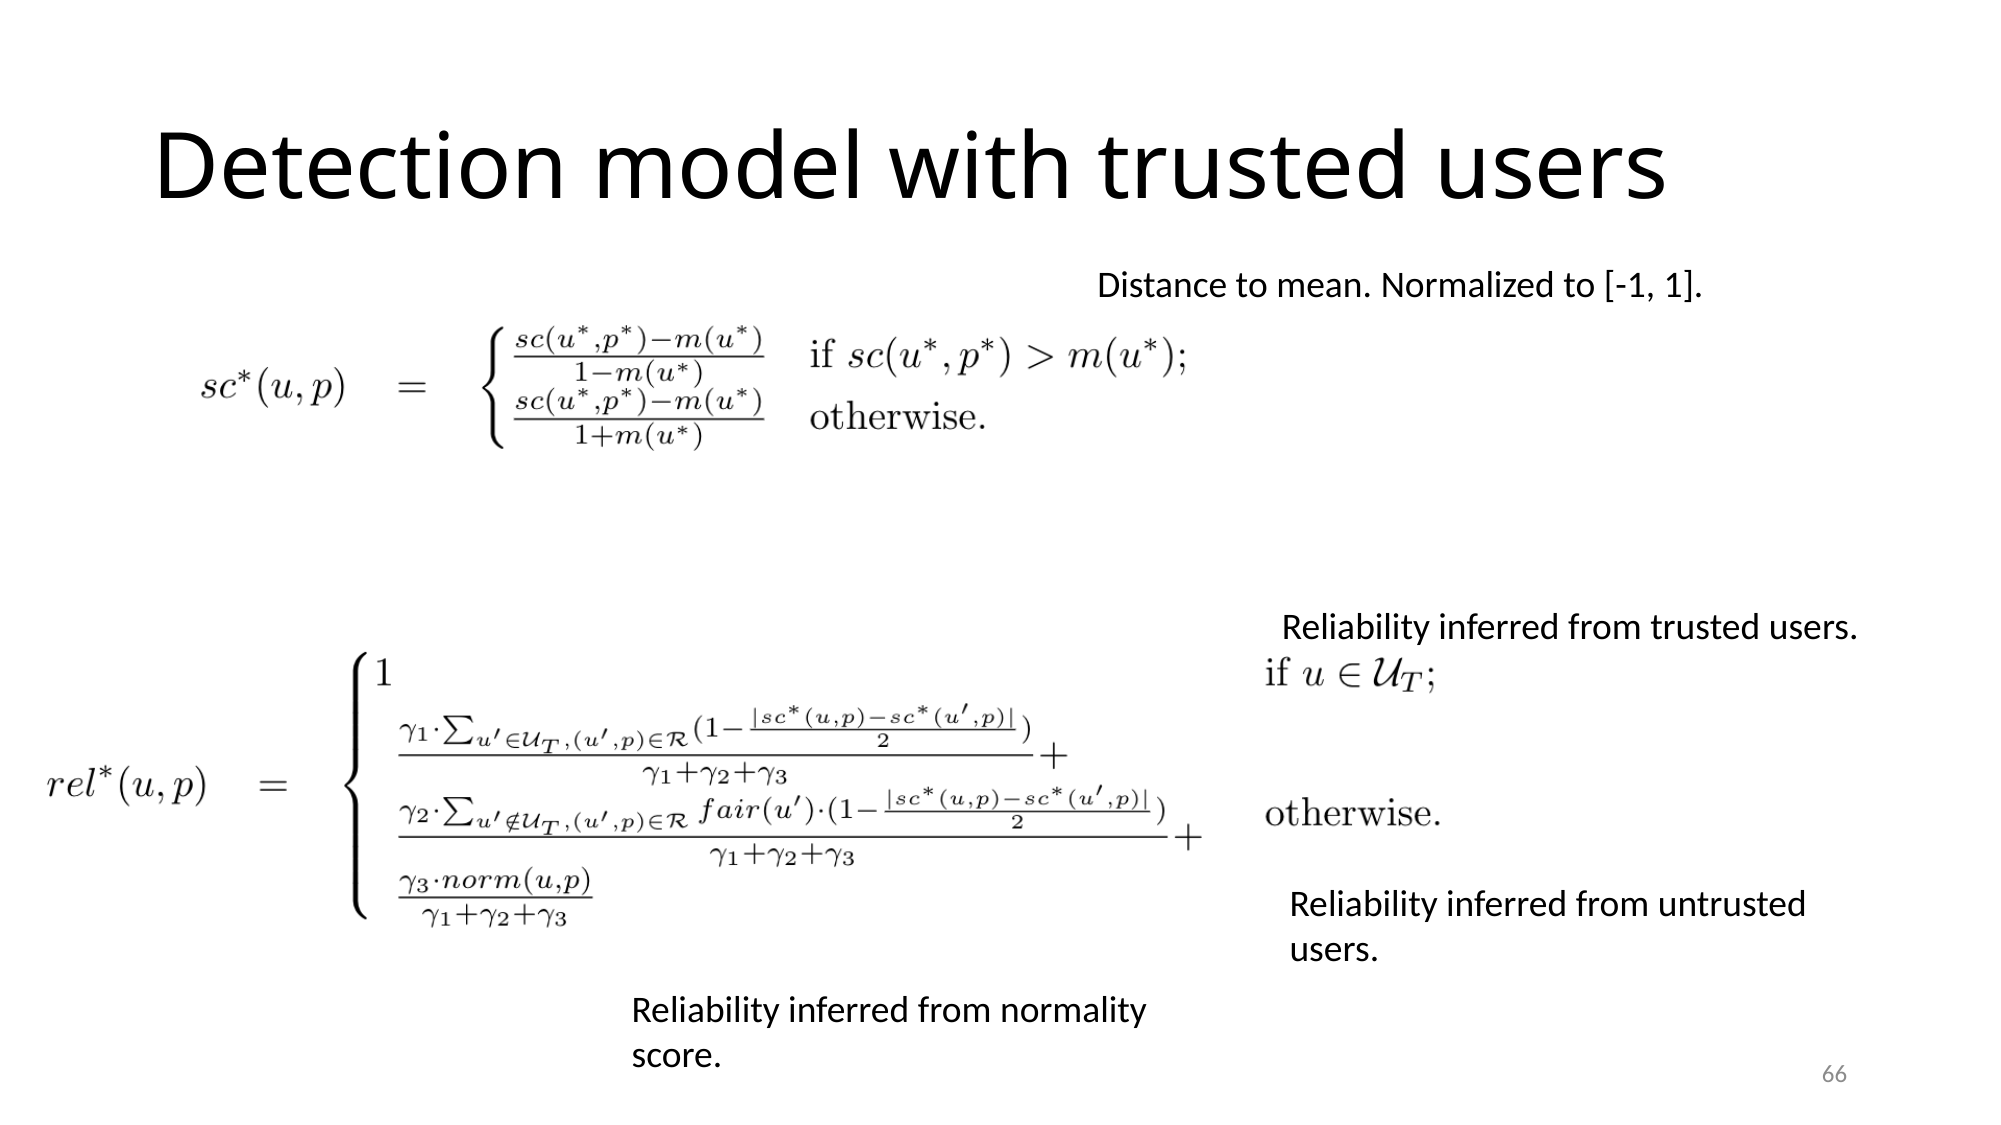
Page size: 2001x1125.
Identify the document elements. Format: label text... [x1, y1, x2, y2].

text_box Reliability inferred from untrusted users. [1274, 871, 1885, 977]
slide_number 66 [1412, 1042, 1863, 1103]
text_box Reliability inferred from normality score. [616, 977, 1227, 1083]
text_box Reliability inferred from trusted users. [1267, 595, 1878, 655]
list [147, 297, 1228, 475]
picture [0, 630, 1522, 958]
text_box Distance to mean. Normalized to [-1, 1]. [1082, 252, 1798, 313]
title Detection model with trusted users [137, 59, 1863, 278]
